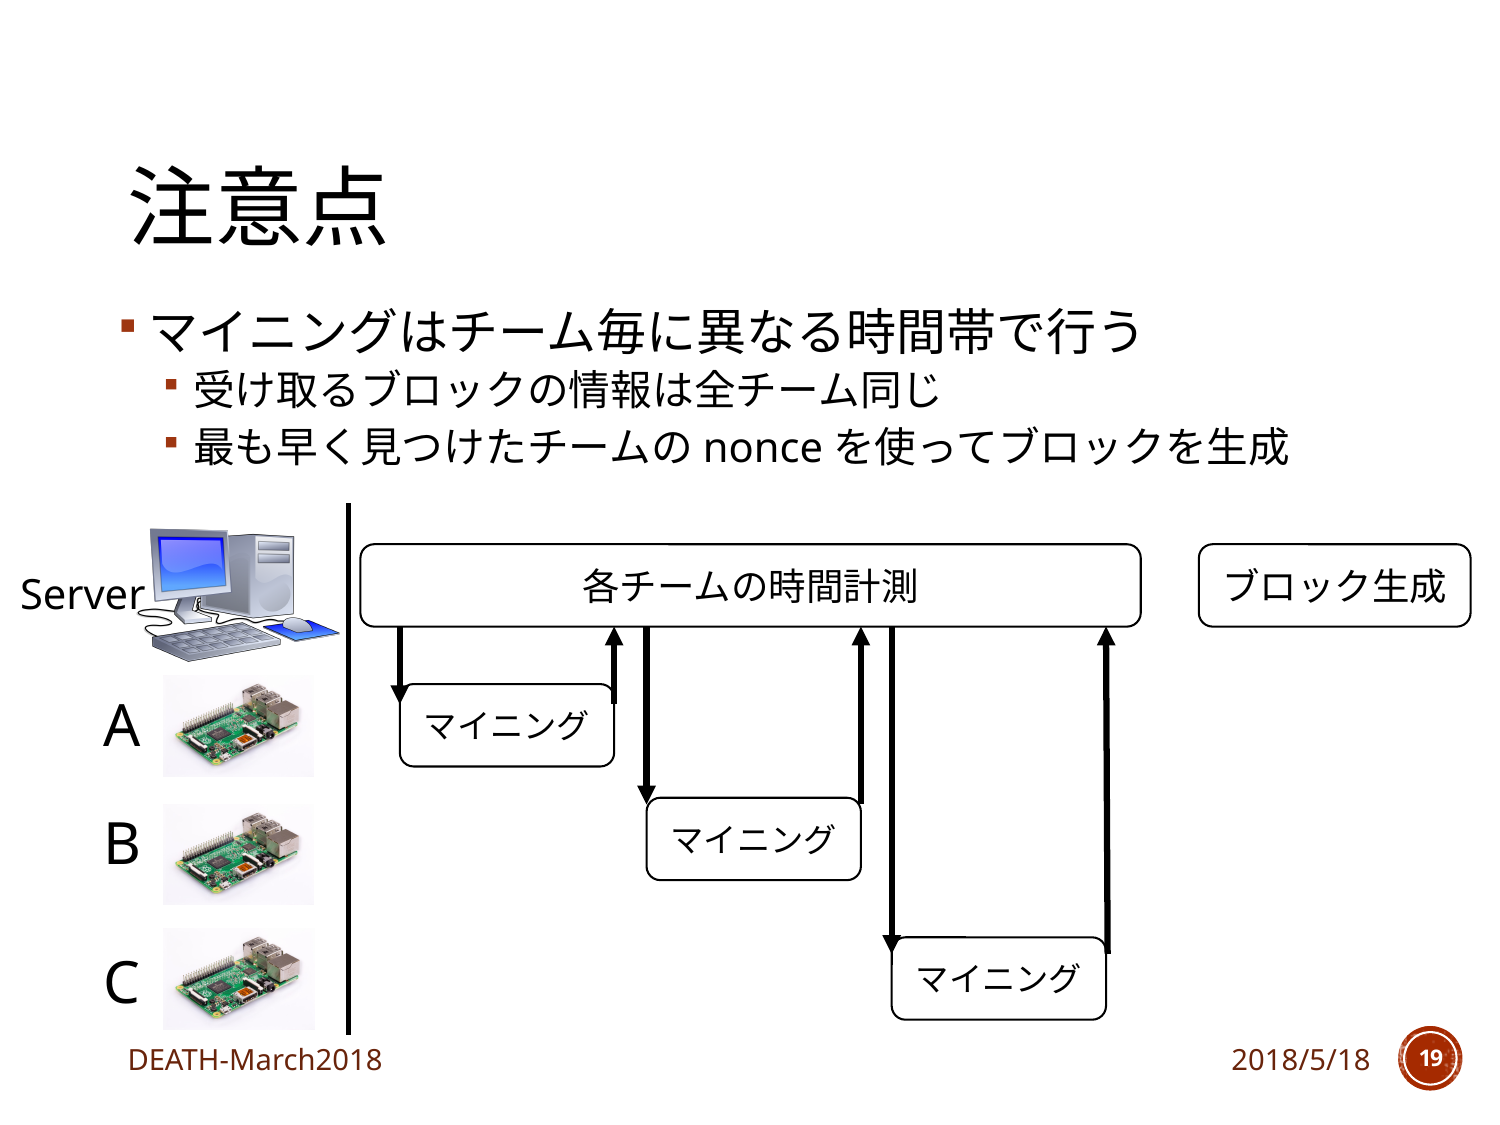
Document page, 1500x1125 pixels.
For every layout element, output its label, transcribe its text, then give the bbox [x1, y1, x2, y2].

title 注意点 [112, 79, 1388, 299]
text_box マイニング [645, 796, 862, 882]
picture [135, 515, 342, 670]
list マイニングはチーム毎に異なる時間帯で行う 受け取るブロックの情報は全チーム同じ 最も早く見つけたチームのnonceを使ってブロックを生成 [103, 299, 1397, 575]
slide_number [982, 1028, 1386, 1089]
slide_number 18 [1391, 1028, 1471, 1089]
footer DEATH-March2018 [112, 1028, 891, 1089]
text_box A [88, 680, 151, 766]
picture [163, 928, 315, 1028]
text_box マイニング [890, 936, 1108, 1021]
picture [163, 675, 314, 777]
text_box ブロック生成 [1197, 543, 1472, 628]
text_box C [88, 937, 151, 1023]
picture [163, 804, 314, 905]
text_box B [88, 798, 151, 884]
text_box 各チームの時間計測 [359, 543, 1142, 628]
text_box マイニング [398, 683, 616, 768]
text_box Server [5, 560, 135, 626]
